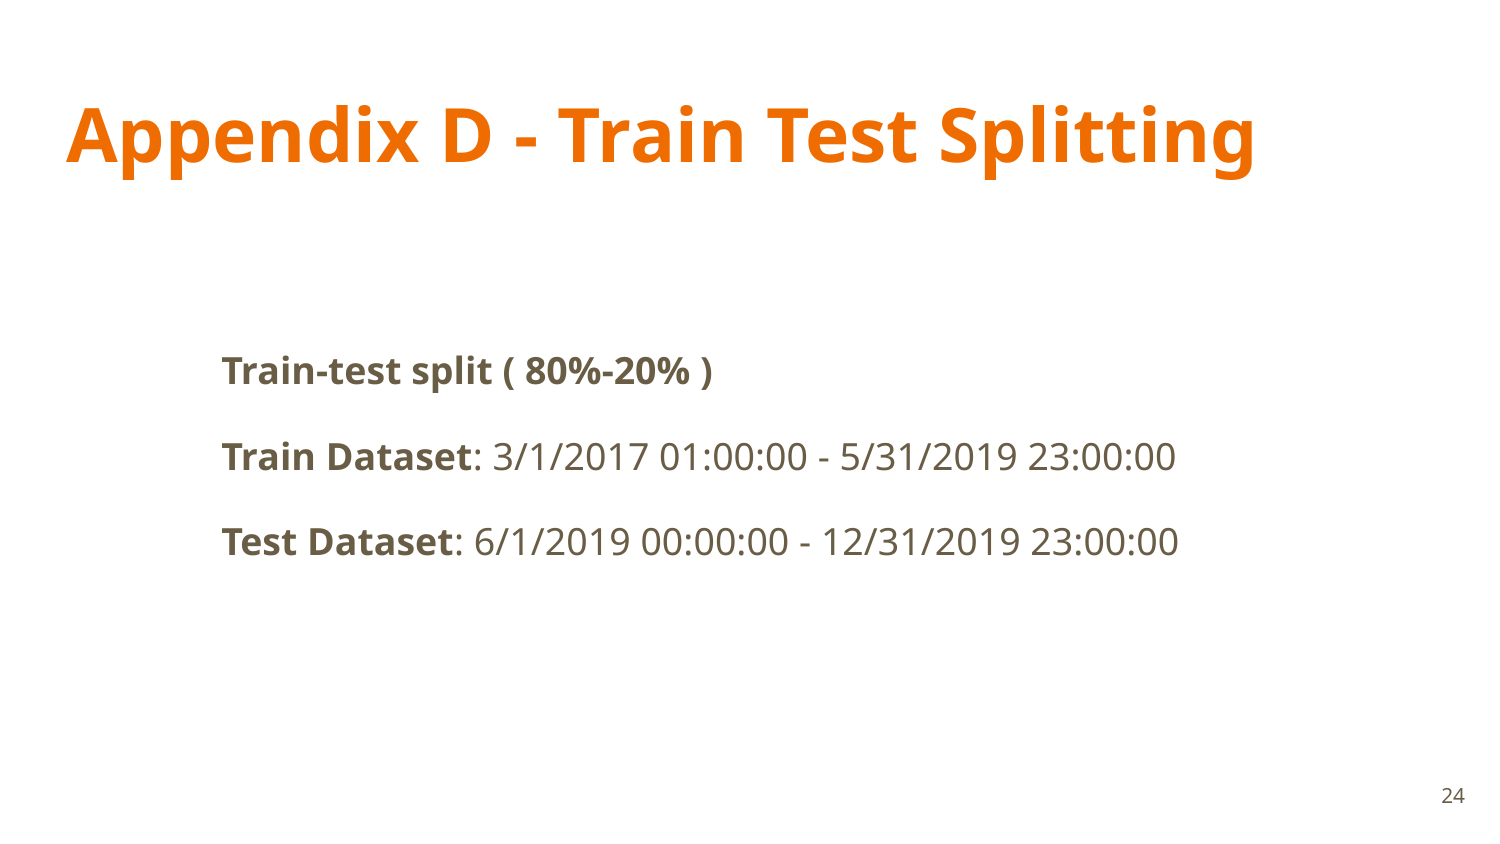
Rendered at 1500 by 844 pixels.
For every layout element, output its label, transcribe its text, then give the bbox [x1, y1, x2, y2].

title Appendix D - Train Test Splitting [51, 72, 1449, 189]
list Train-test split ( 80%-20% ) Train Dataset: 3/1/2017 01:00:00 - 5/31/2019 23:00:00 Test Dataset: 6/1/2019 00:00:00 - 12/31/2019 23:00:00 [206, 325, 1326, 844]
slide_number 24 [1389, 764, 1480, 830]
